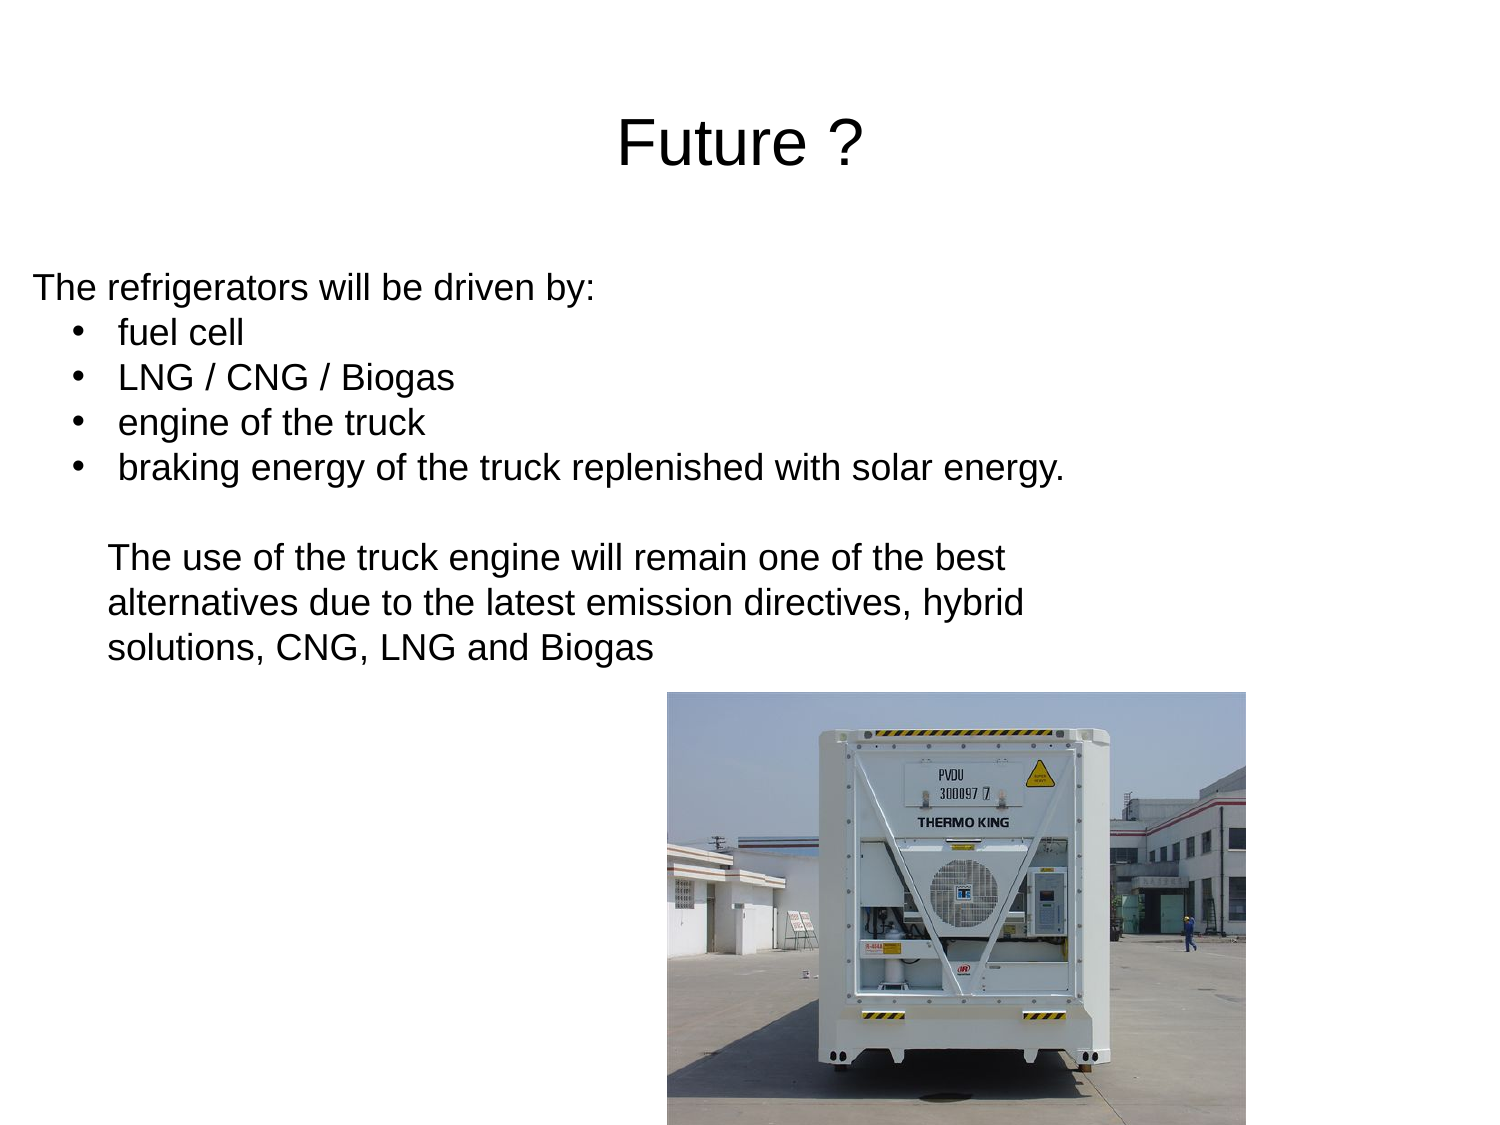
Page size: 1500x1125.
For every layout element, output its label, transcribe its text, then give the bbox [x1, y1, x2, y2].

picture [666, 692, 1247, 1125]
text_box The refrigerators will be driven by: fuel cell LNG / CNG / Biogas engine of the truck braking energy of the truck replenished with solar energy. The use of the truck engine will remain one of the best alternatives due to the latest emission directives, hybrid solutions, CNG, LNG and Biogas [17, 255, 1140, 676]
title Future ? [74, 44, 1426, 233]
